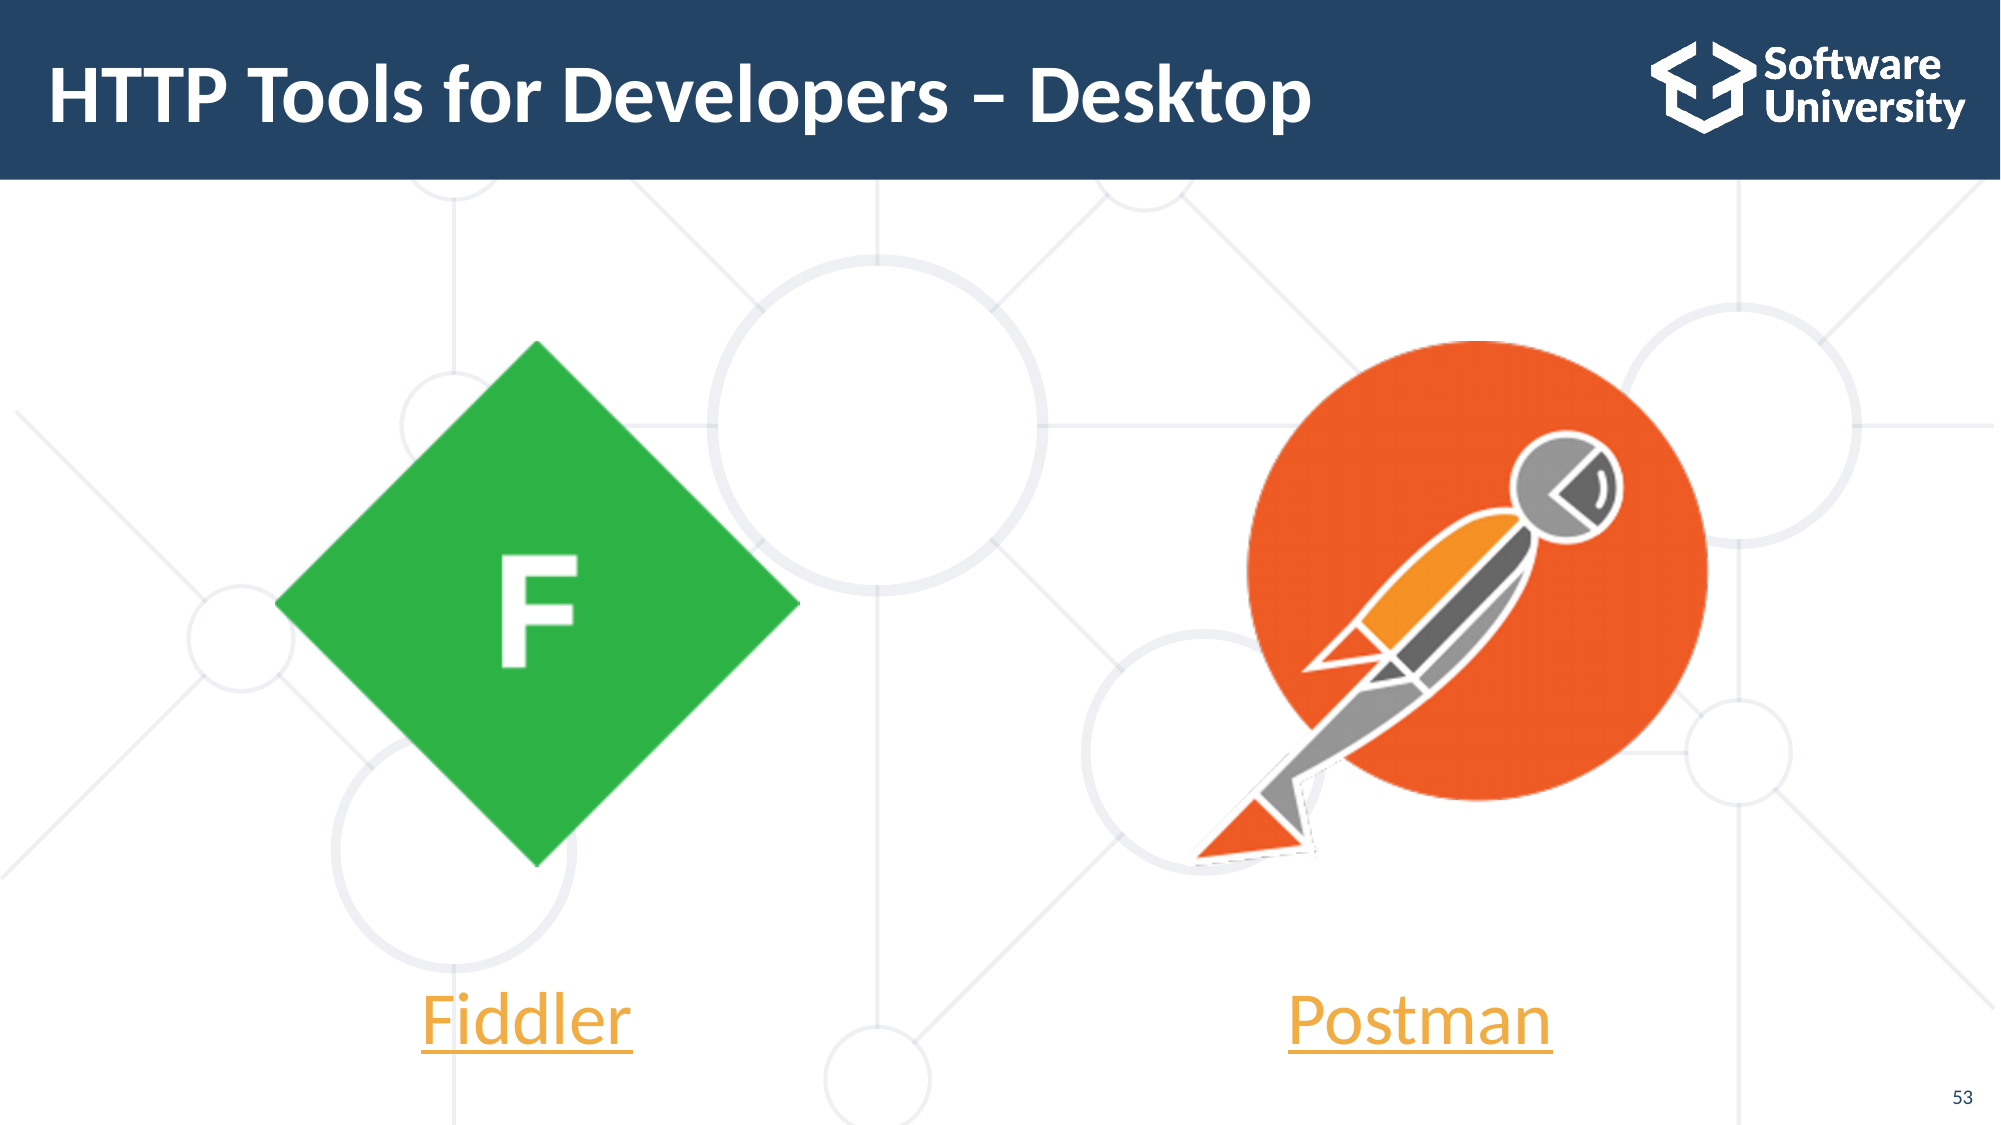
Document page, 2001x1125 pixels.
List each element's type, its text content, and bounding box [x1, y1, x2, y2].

picture [1651, 41, 1966, 134]
picture [1187, 341, 1713, 867]
text_box Fiddler [74, 962, 980, 1068]
text_box Postman [1272, 962, 1569, 1068]
slide_number 53 [1927, 1067, 1989, 1117]
picture [274, 341, 801, 867]
title HTTP Tools for Developers – Desktop [31, 16, 1625, 162]
